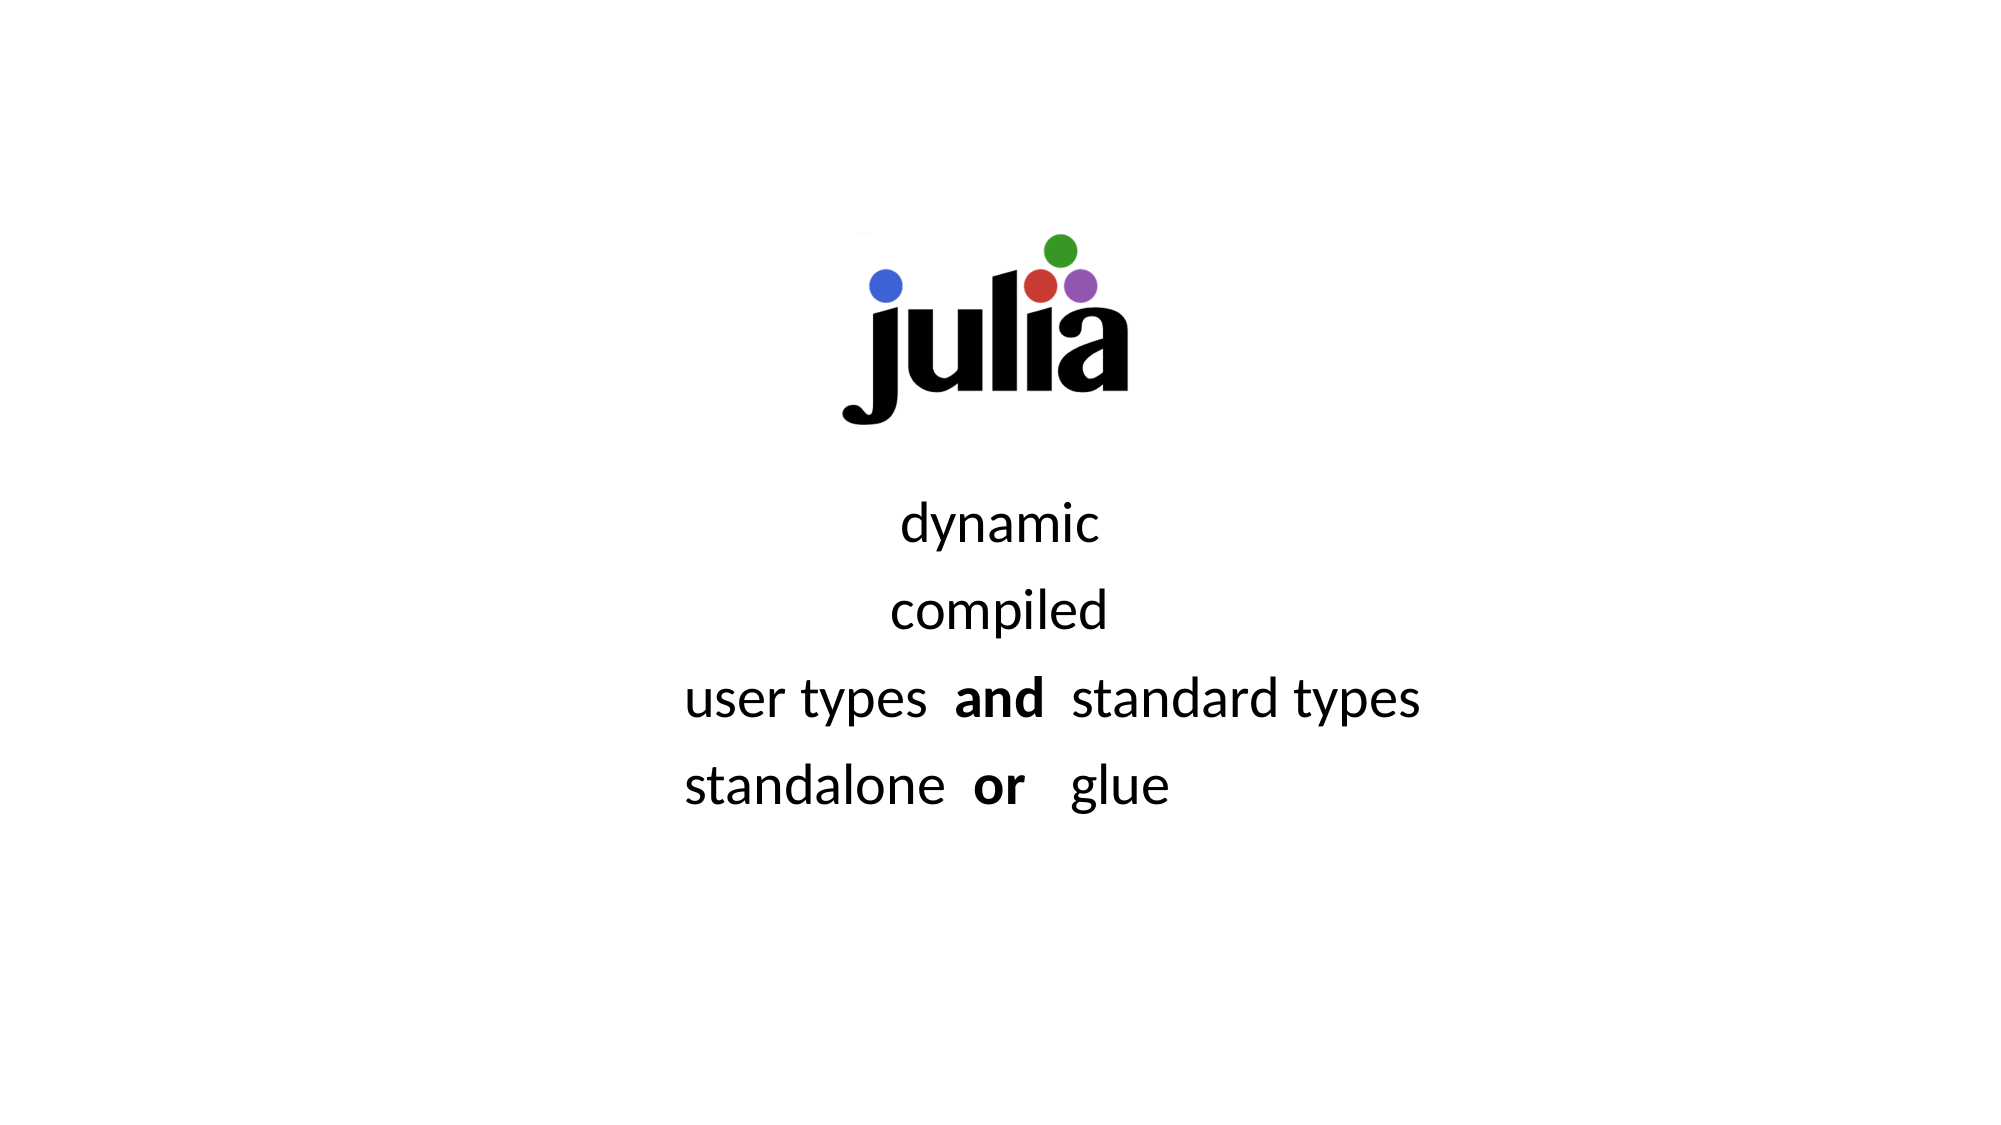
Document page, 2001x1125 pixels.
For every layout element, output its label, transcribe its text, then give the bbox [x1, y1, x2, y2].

text_box user types [669, 651, 939, 737]
text_box standalone [669, 738, 959, 824]
text_box standard types [1061, 651, 1437, 737]
text_box compiled [876, 563, 1124, 649]
text_box or [959, 738, 1041, 824]
text_box dynamic [885, 476, 1115, 562]
text_box glue [1055, 738, 1186, 824]
picture [832, 233, 1138, 425]
text_box and [939, 651, 1061, 737]
